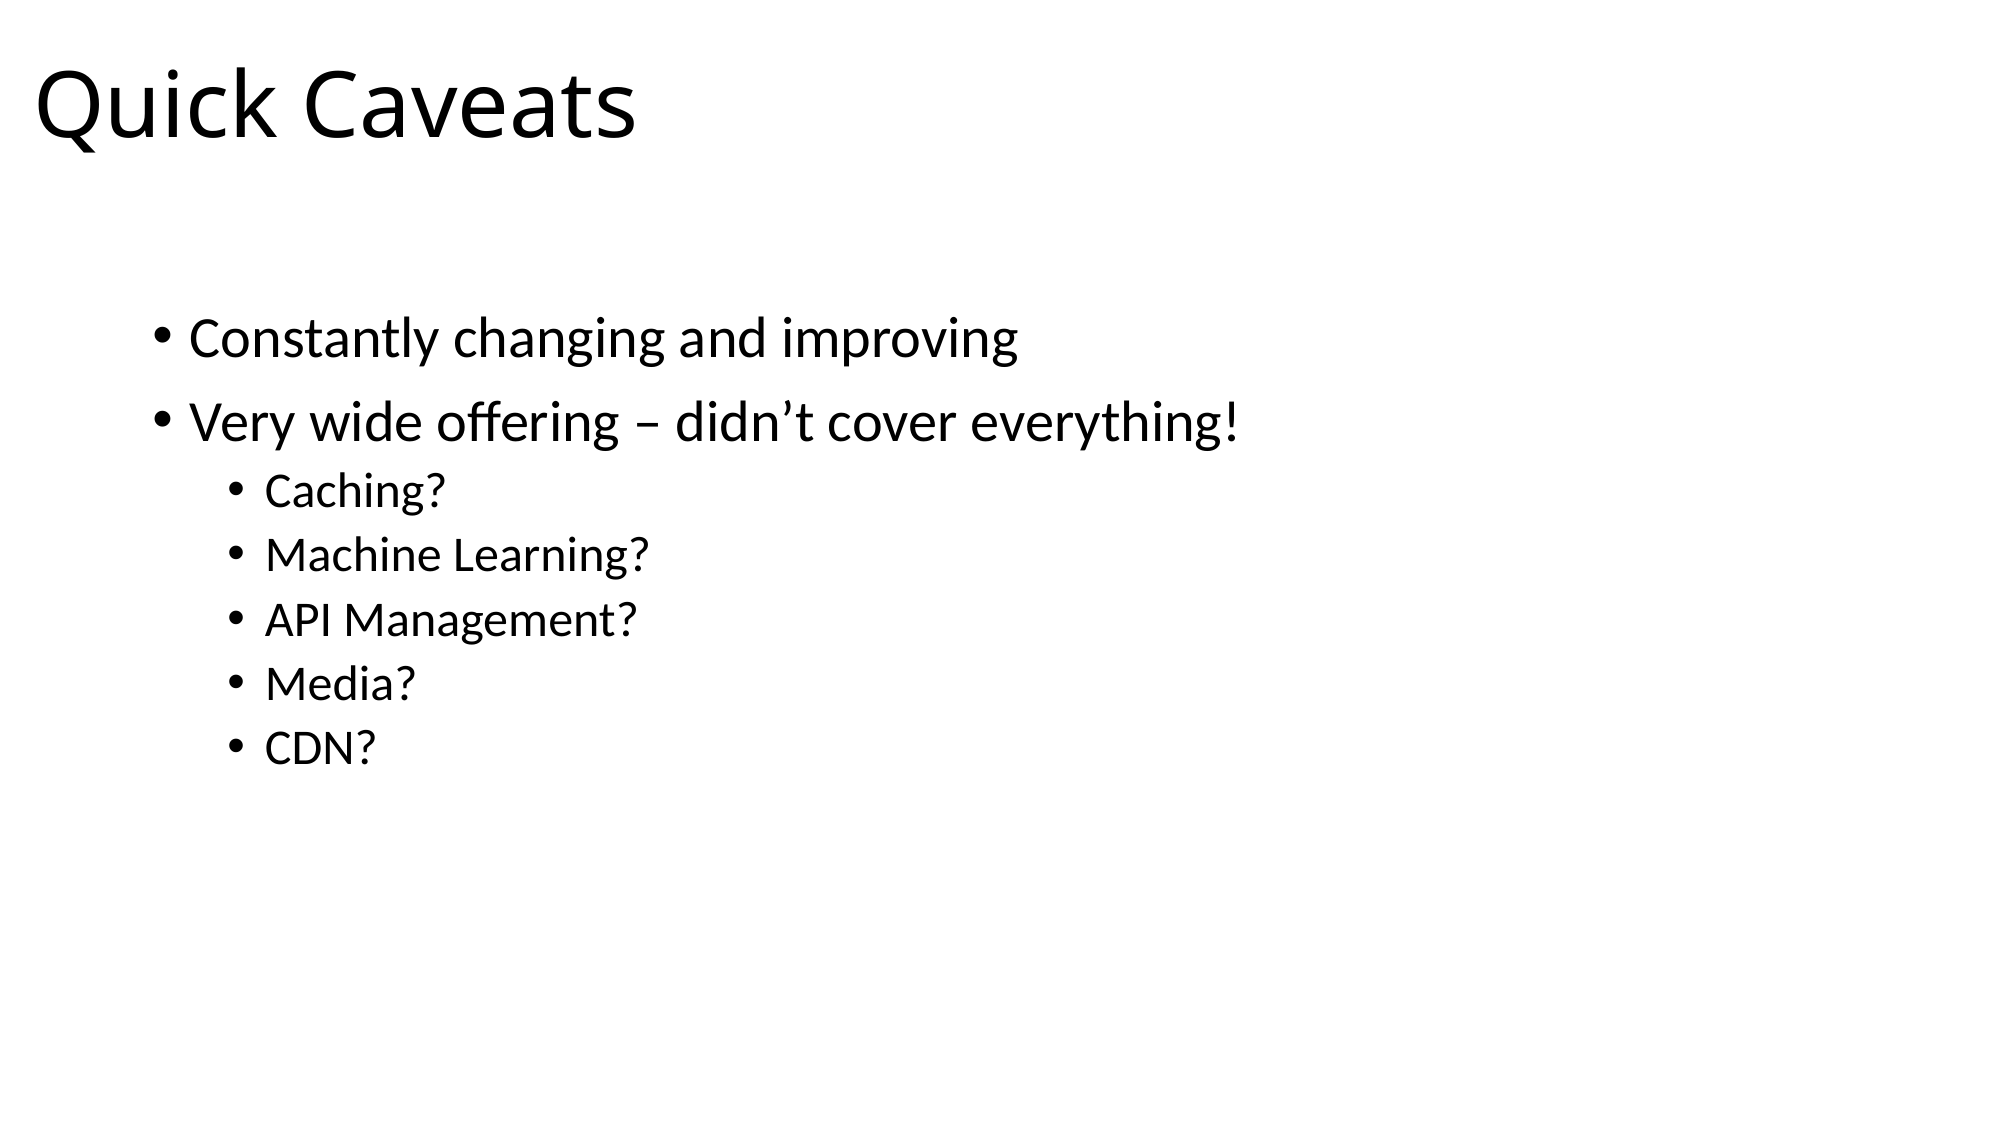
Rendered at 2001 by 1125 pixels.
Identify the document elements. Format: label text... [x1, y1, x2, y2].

title Quick Caveats [18, 0, 1744, 216]
list Constantly changing and improving Very wide offering – didn’t cover everything! Caching? Machine Learning? API Management? Media? CDN? [137, 299, 1863, 1014]
